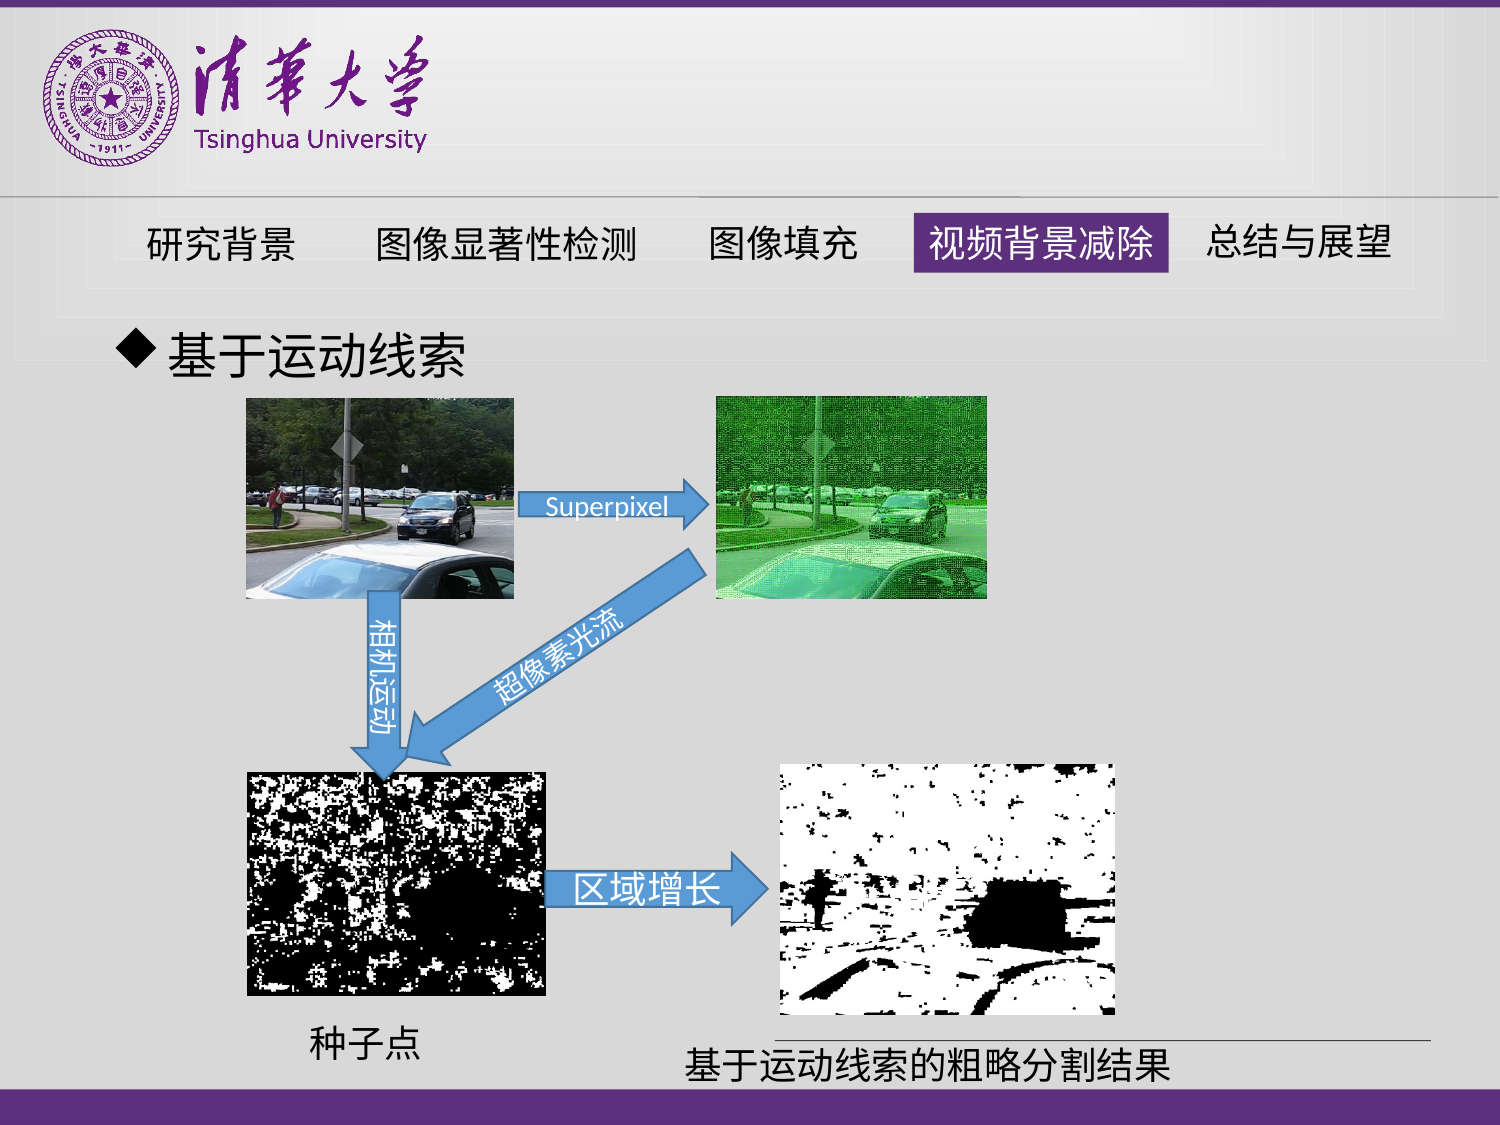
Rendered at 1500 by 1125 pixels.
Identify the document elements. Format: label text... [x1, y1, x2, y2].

text_box 基于运动线索 [96, 287, 1289, 392]
text_box 种子点 [295, 1012, 438, 1073]
text_box Superpixel [517, 477, 710, 531]
picture [246, 397, 514, 599]
text_box 视频背景减除 [913, 212, 1169, 273]
text_box 区域增长 [546, 850, 770, 928]
text_box 基于运动线索的粗略分割结果 [669, 1034, 1187, 1095]
text_box 研究背景 [131, 213, 312, 274]
picture [780, 764, 1115, 1015]
picture [0, 0, 471, 200]
text_box 相机运动 [349, 599, 408, 772]
text_box 图像显著性检测 [360, 213, 653, 274]
text_box [0, 1089, 1500, 1125]
text_box 总结与展望 [1190, 210, 1408, 271]
text_box 超像素光流 [404, 547, 708, 767]
picture [716, 395, 987, 599]
text_box 图像填充 [693, 213, 874, 273]
text_box [471, 0, 1500, 8]
picture [247, 772, 546, 997]
